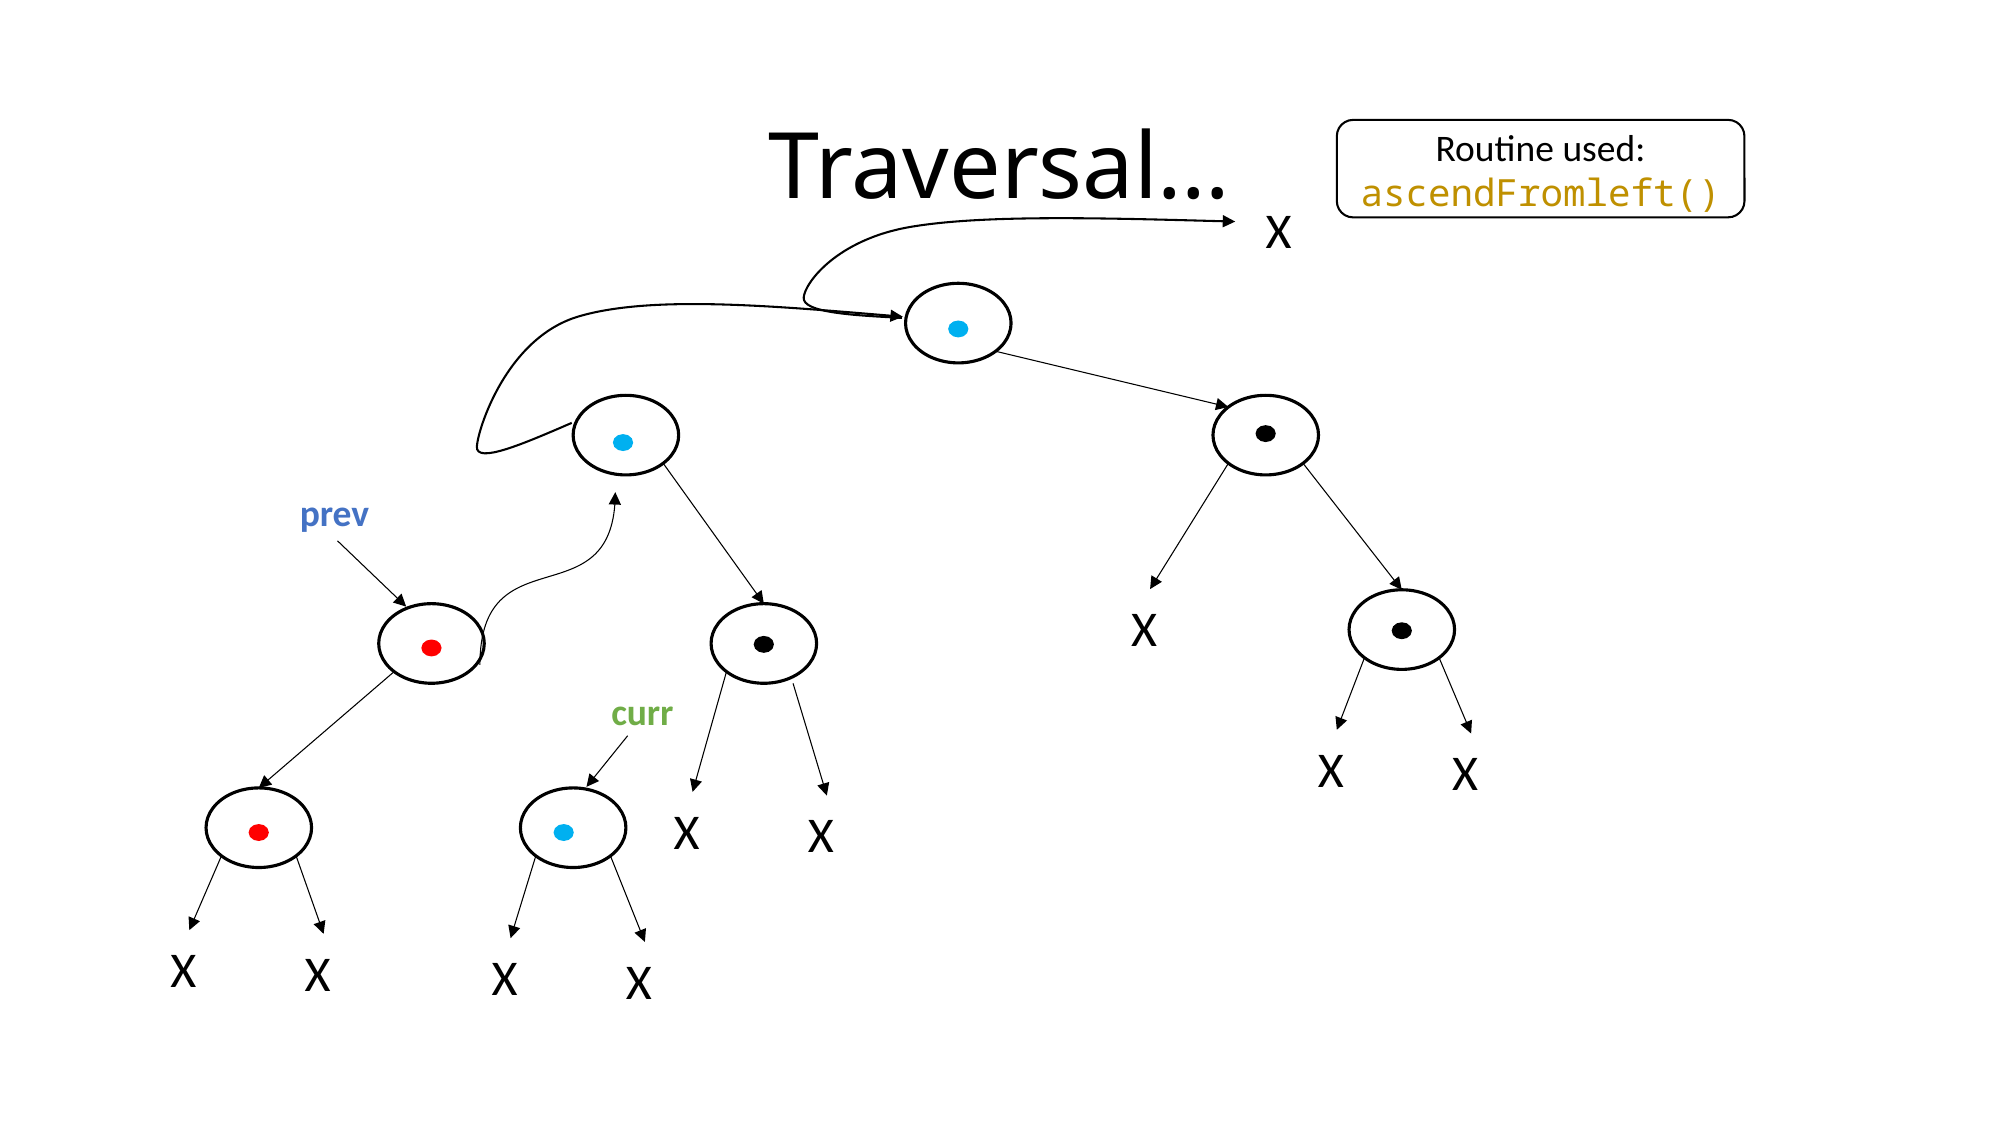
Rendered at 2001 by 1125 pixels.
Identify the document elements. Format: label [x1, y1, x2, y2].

text_box [792, 683, 861, 871]
text_box [1335, 118, 1746, 219]
title [137, 59, 1863, 278]
text_box [475, 215, 1505, 1017]
text_box [155, 481, 634, 1009]
text_box [1250, 190, 1319, 266]
